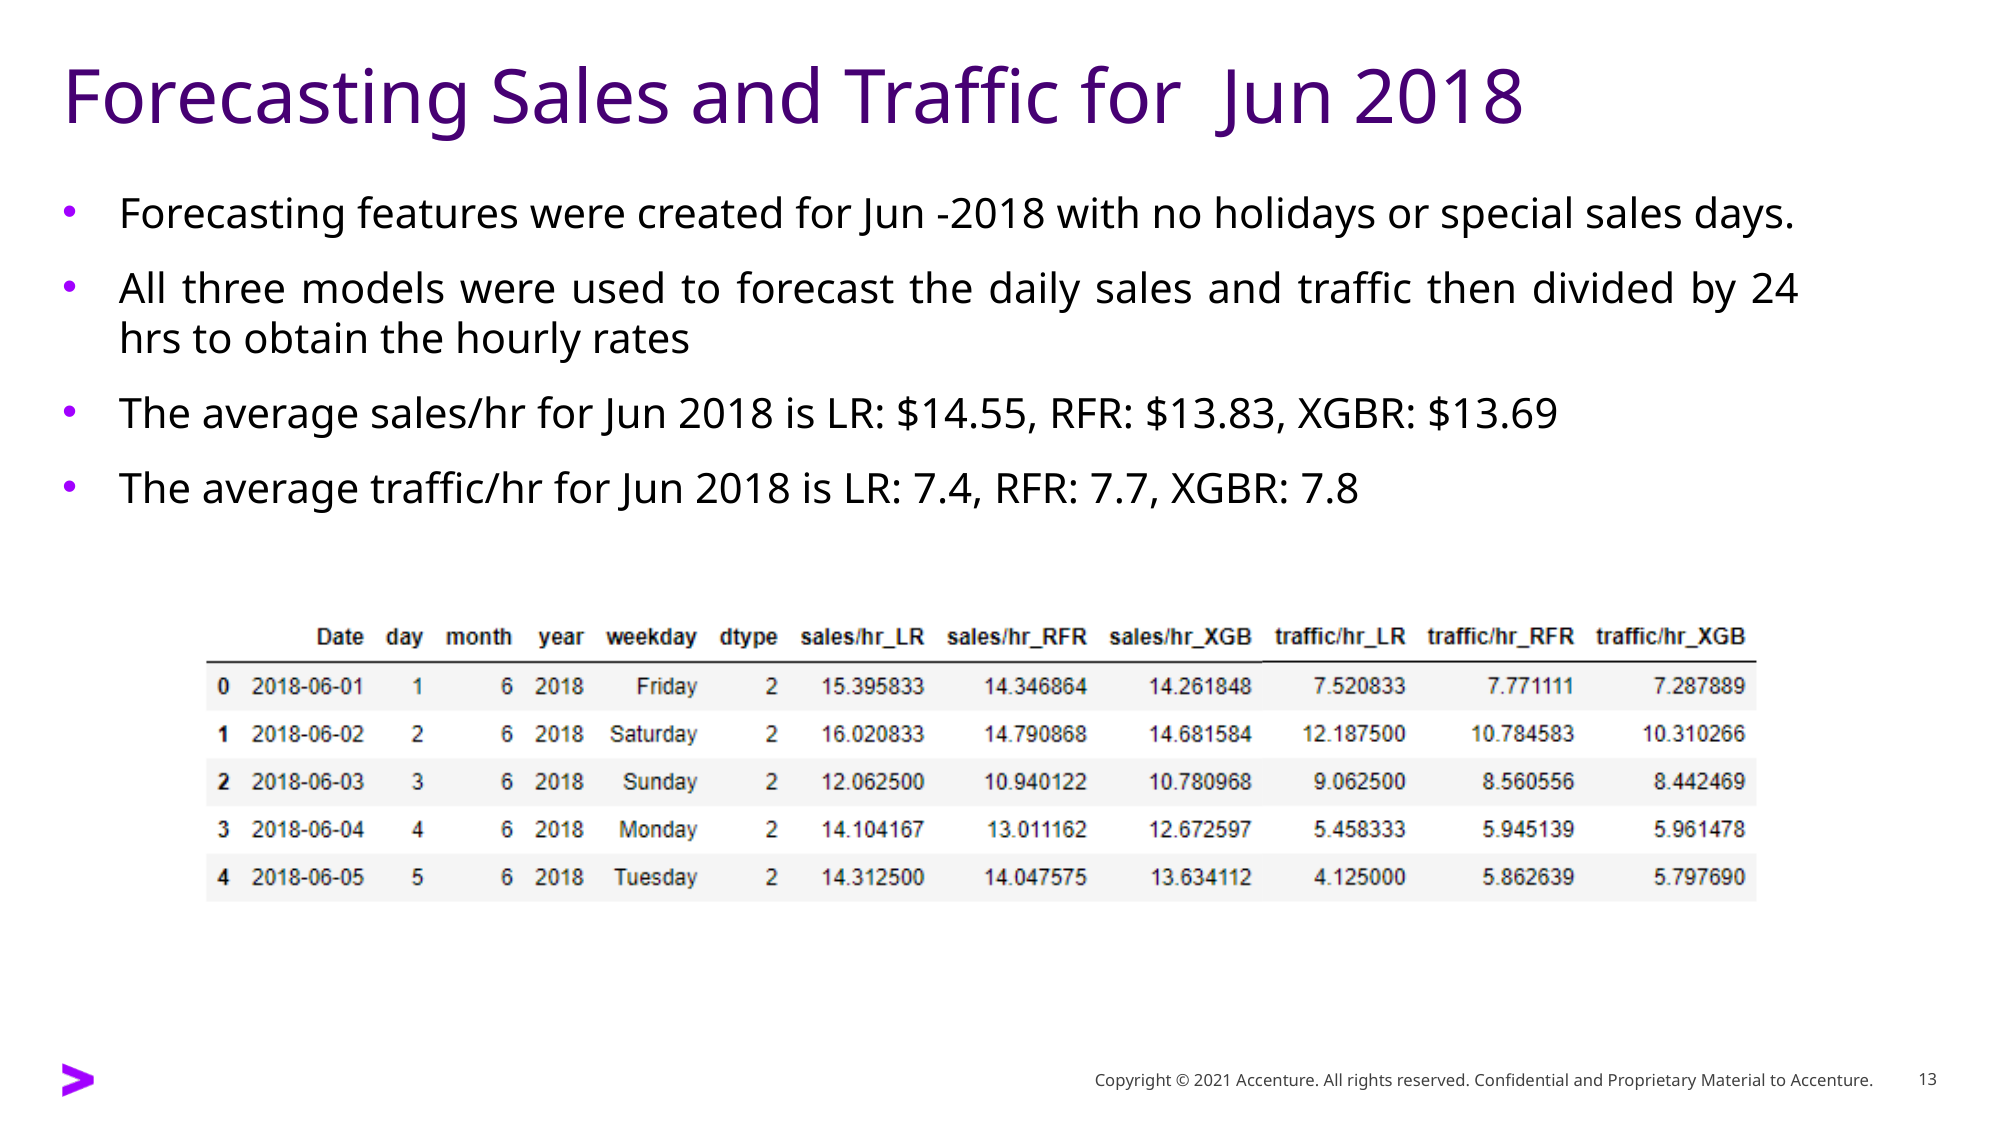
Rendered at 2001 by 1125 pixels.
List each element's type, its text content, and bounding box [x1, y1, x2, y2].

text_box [194, 623, 1769, 913]
title Forecasting Sales and Traffic for Jun 2018 [62, 62, 1935, 124]
list Forecasting features were created for Jun -2018 with no holidays or special sales days. All three models were used to forecast the daily sales and traffic then divided by 24 hrs to obtain the hourly rates The average sales/hr for Jun 2018 is LR: $14.55, RFR: $13.83, XGBR: $13.69 The average traffic/hr for Jun 2018 is LR: 7.4, RFR: 7.7, XGBR: 7.8 [62, 186, 1800, 599]
picture [62, 1063, 94, 1097]
